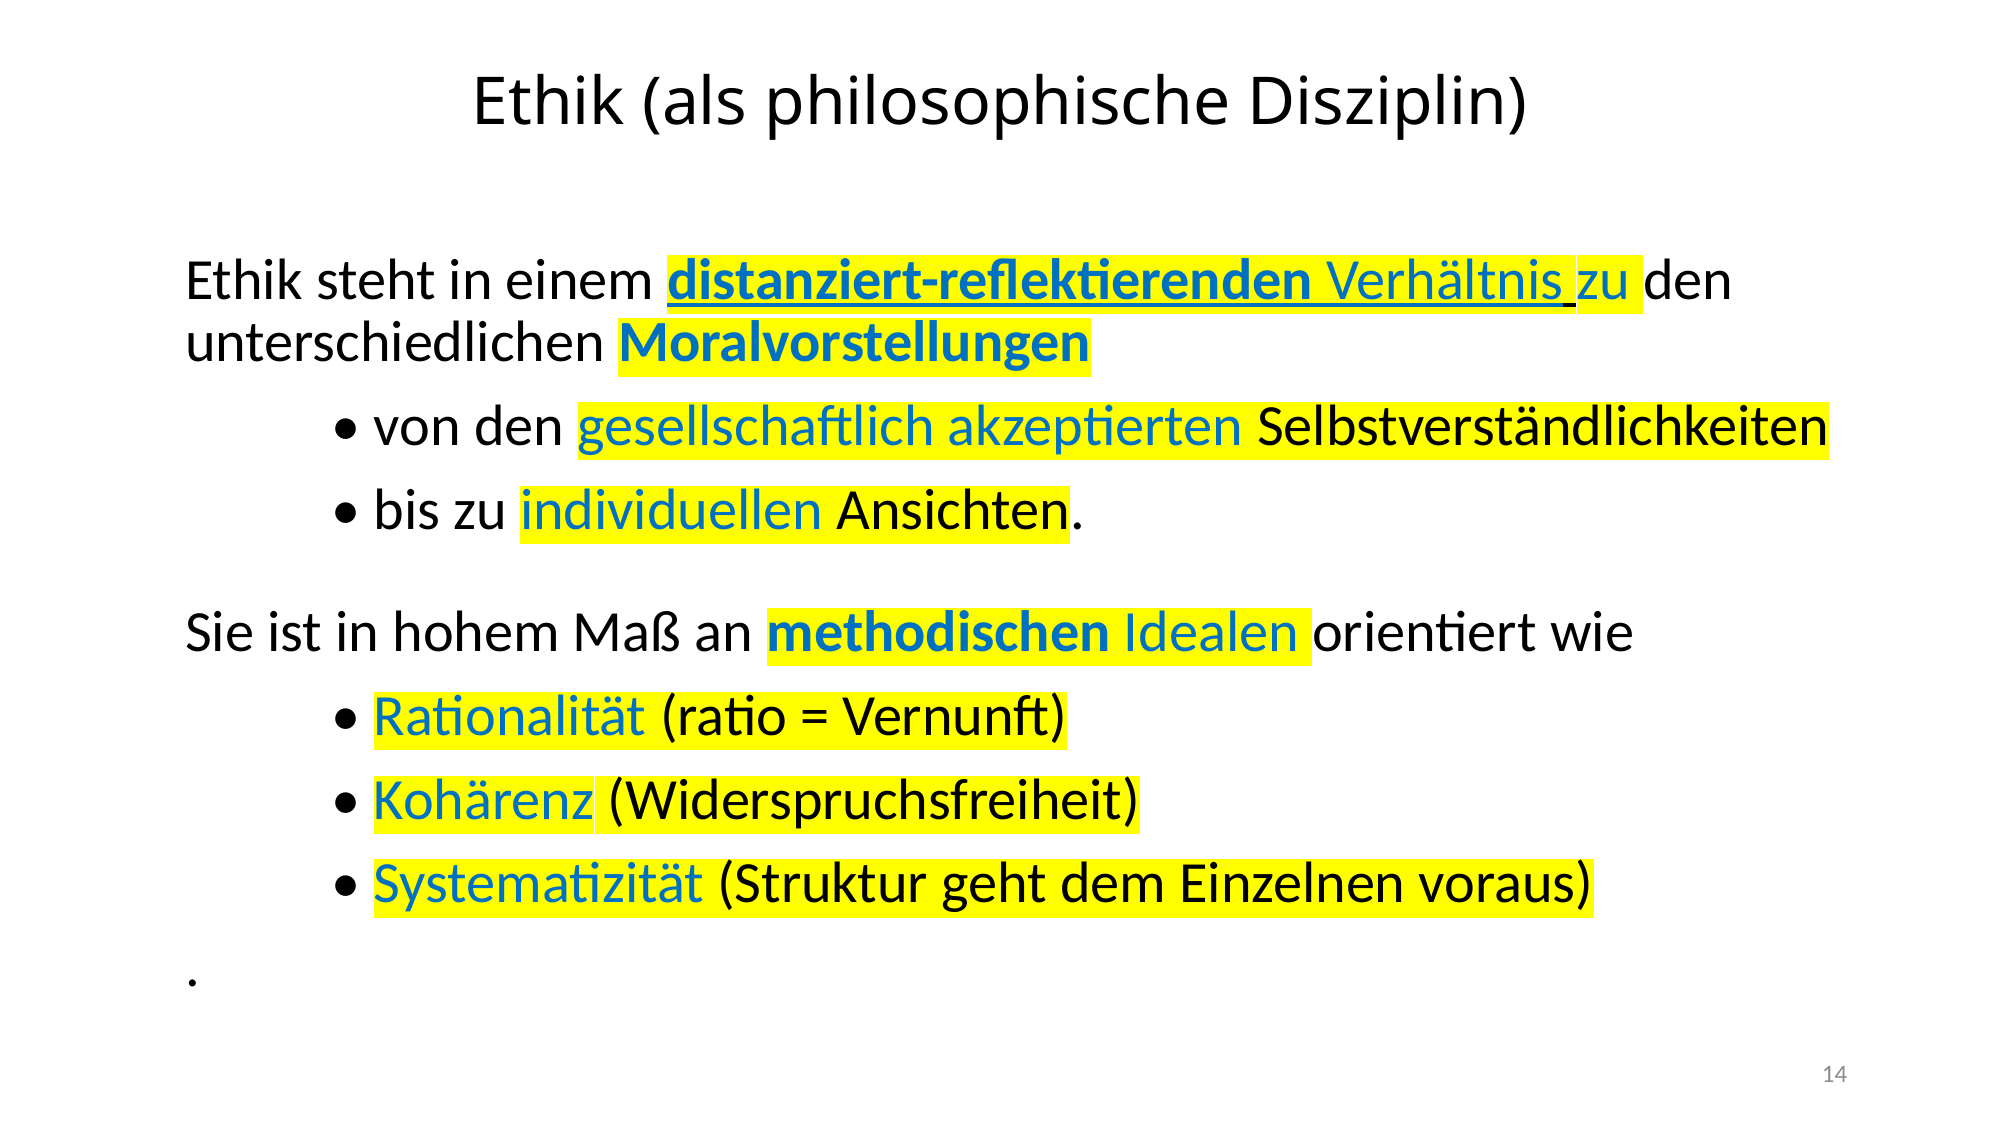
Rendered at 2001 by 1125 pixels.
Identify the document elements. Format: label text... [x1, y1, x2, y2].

slide_number 14 [1412, 1042, 1863, 1103]
list Ethik steht in einem distanziert-reflektierenden Verhältnis zu den unterschiedlichen Moralvorstellungen • von den gesellschaftlich akzeptierten Selbstverständlichkeiten • bis zu individuellen Ansichten. Sie ist in hohem Maß an methodischen Idealen orientiert wie • Rationalität (ratio = Vernunft) • Kohärenz (Widerspruchsfreiheit) • Systematizität (Struktur geht dem Einzelnen voraus) . [170, 241, 1896, 1043]
title Ethik (als philosophische Disziplin) [137, 59, 1863, 147]
